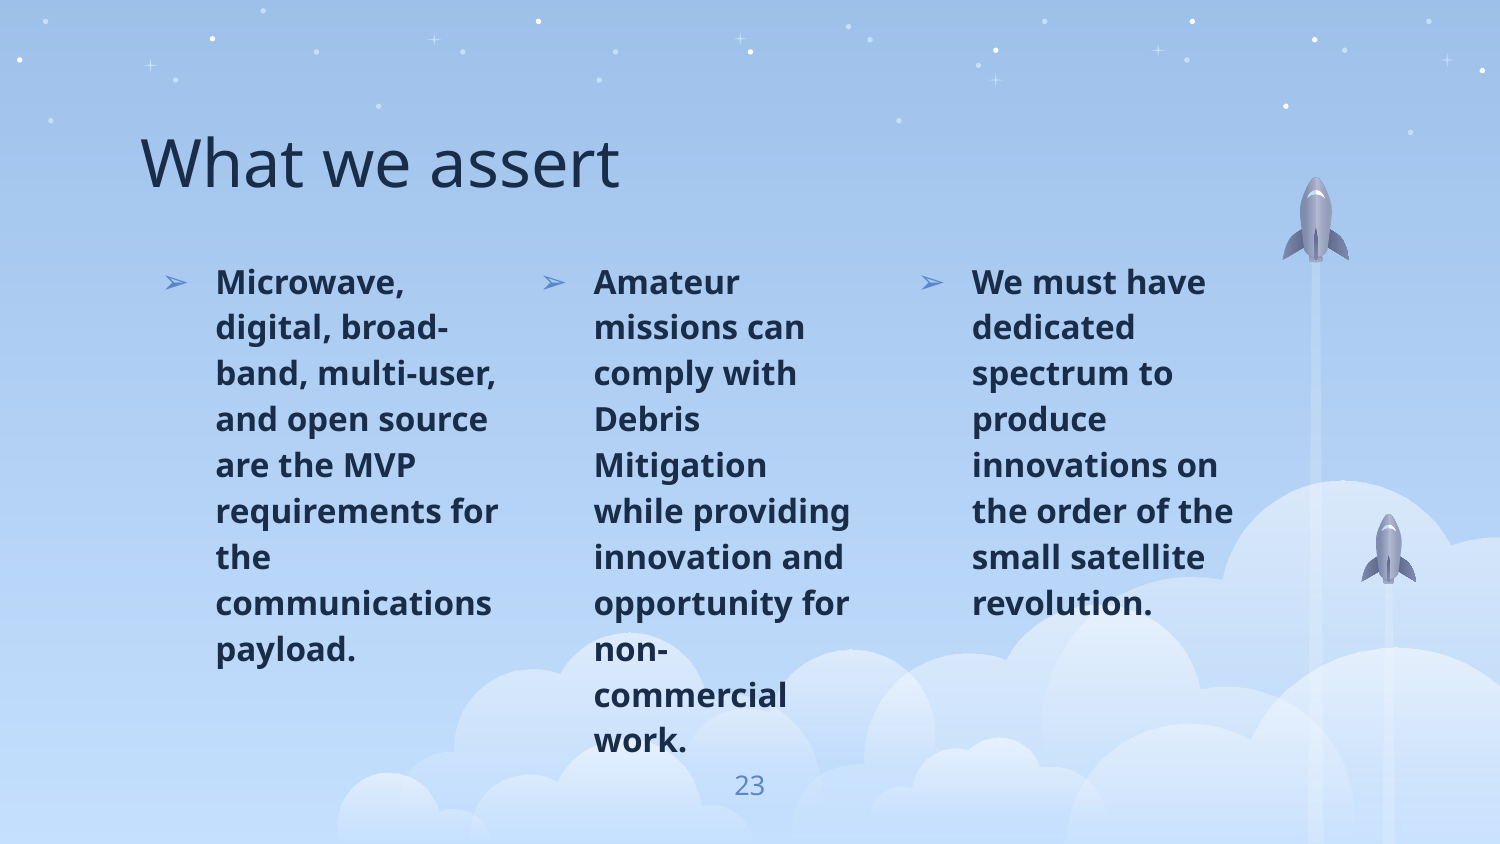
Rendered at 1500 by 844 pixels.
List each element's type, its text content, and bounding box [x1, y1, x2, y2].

title What we assert [140, 137, 1240, 203]
slide_number 23 [705, 754, 795, 819]
list Amateur missions can comply with Debris Mitigation while providing innovation and opportunity for non-commercial work. [518, 254, 861, 783]
list Microwave, digital, broad-band, multi-user, and open source are the MVP requirements for the communications payload. [140, 254, 508, 783]
list We must have dedicated spectrum to produce innovations on the order of the small satellite revolution. [896, 254, 1240, 783]
